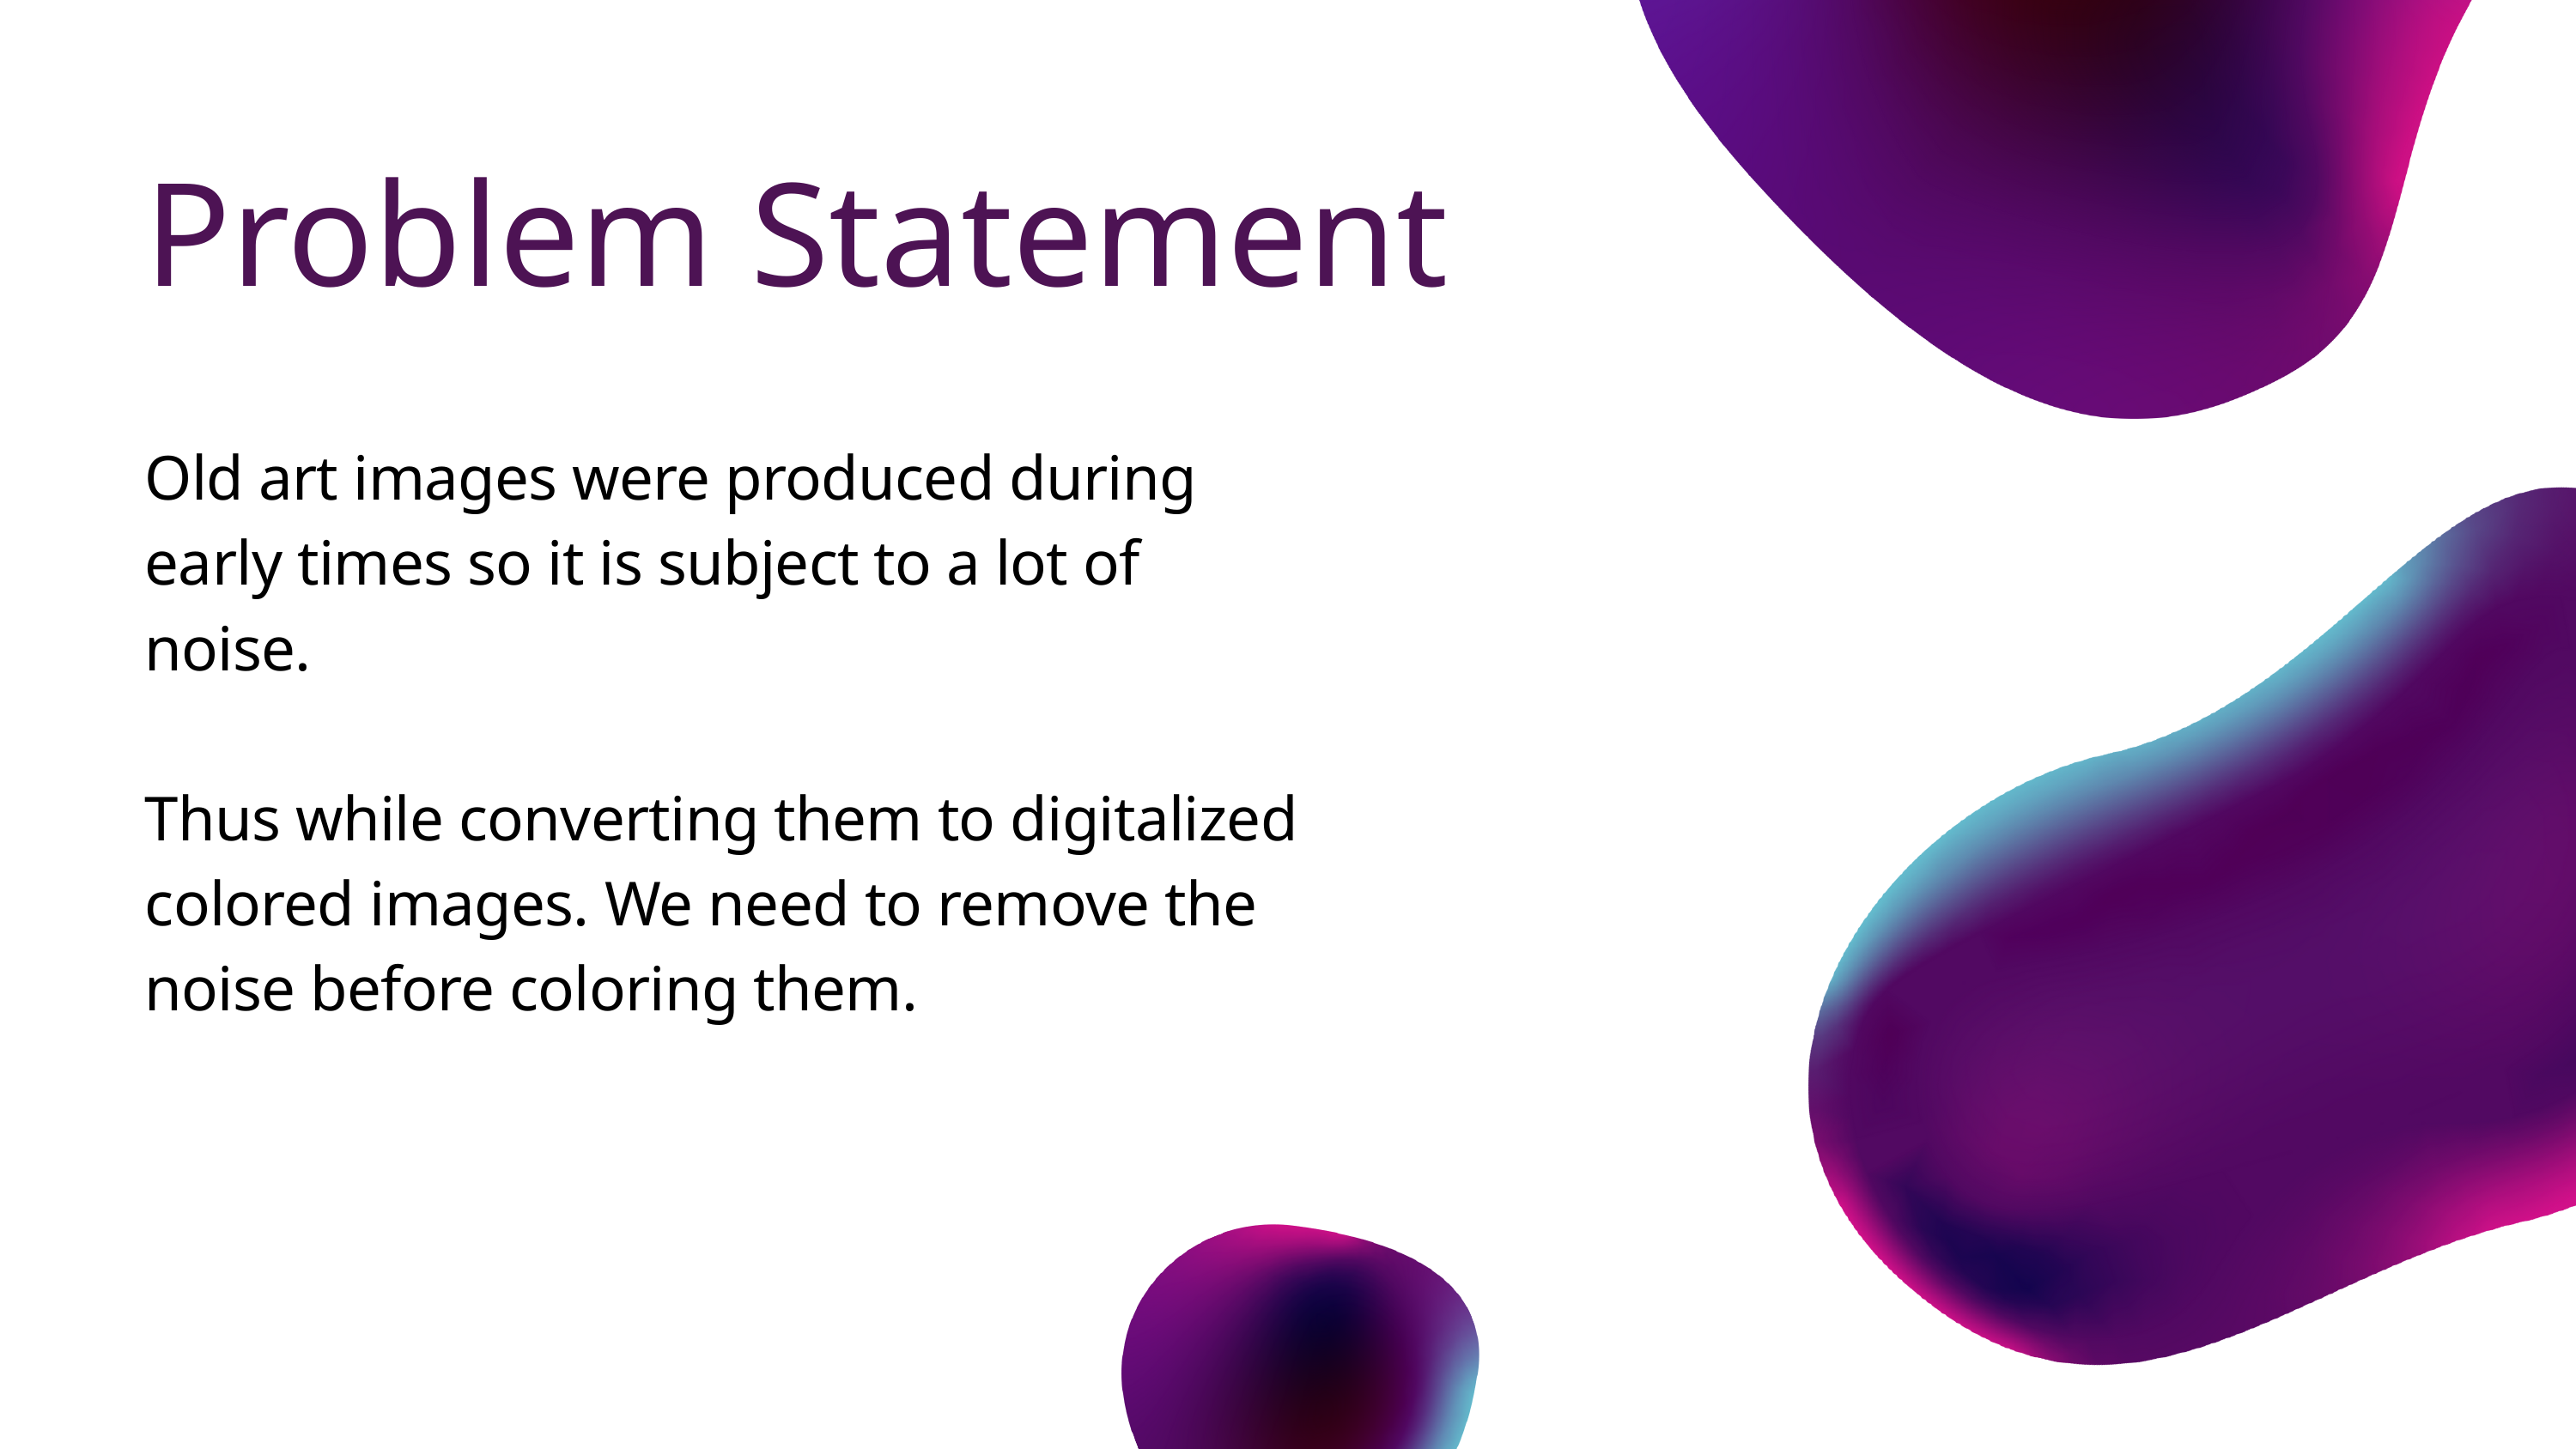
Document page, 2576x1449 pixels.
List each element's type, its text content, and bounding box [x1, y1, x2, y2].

picture [1628, 0, 2576, 1449]
text_box Old art images were produced during early times so it is subject to a lot of noise. Thus while converting them to digitalized colored images. We need to remove the noise before coloring them. [144, 427, 1305, 1023]
picture [1077, 1160, 1524, 1449]
text_box Problem Statement [144, 146, 1587, 315]
